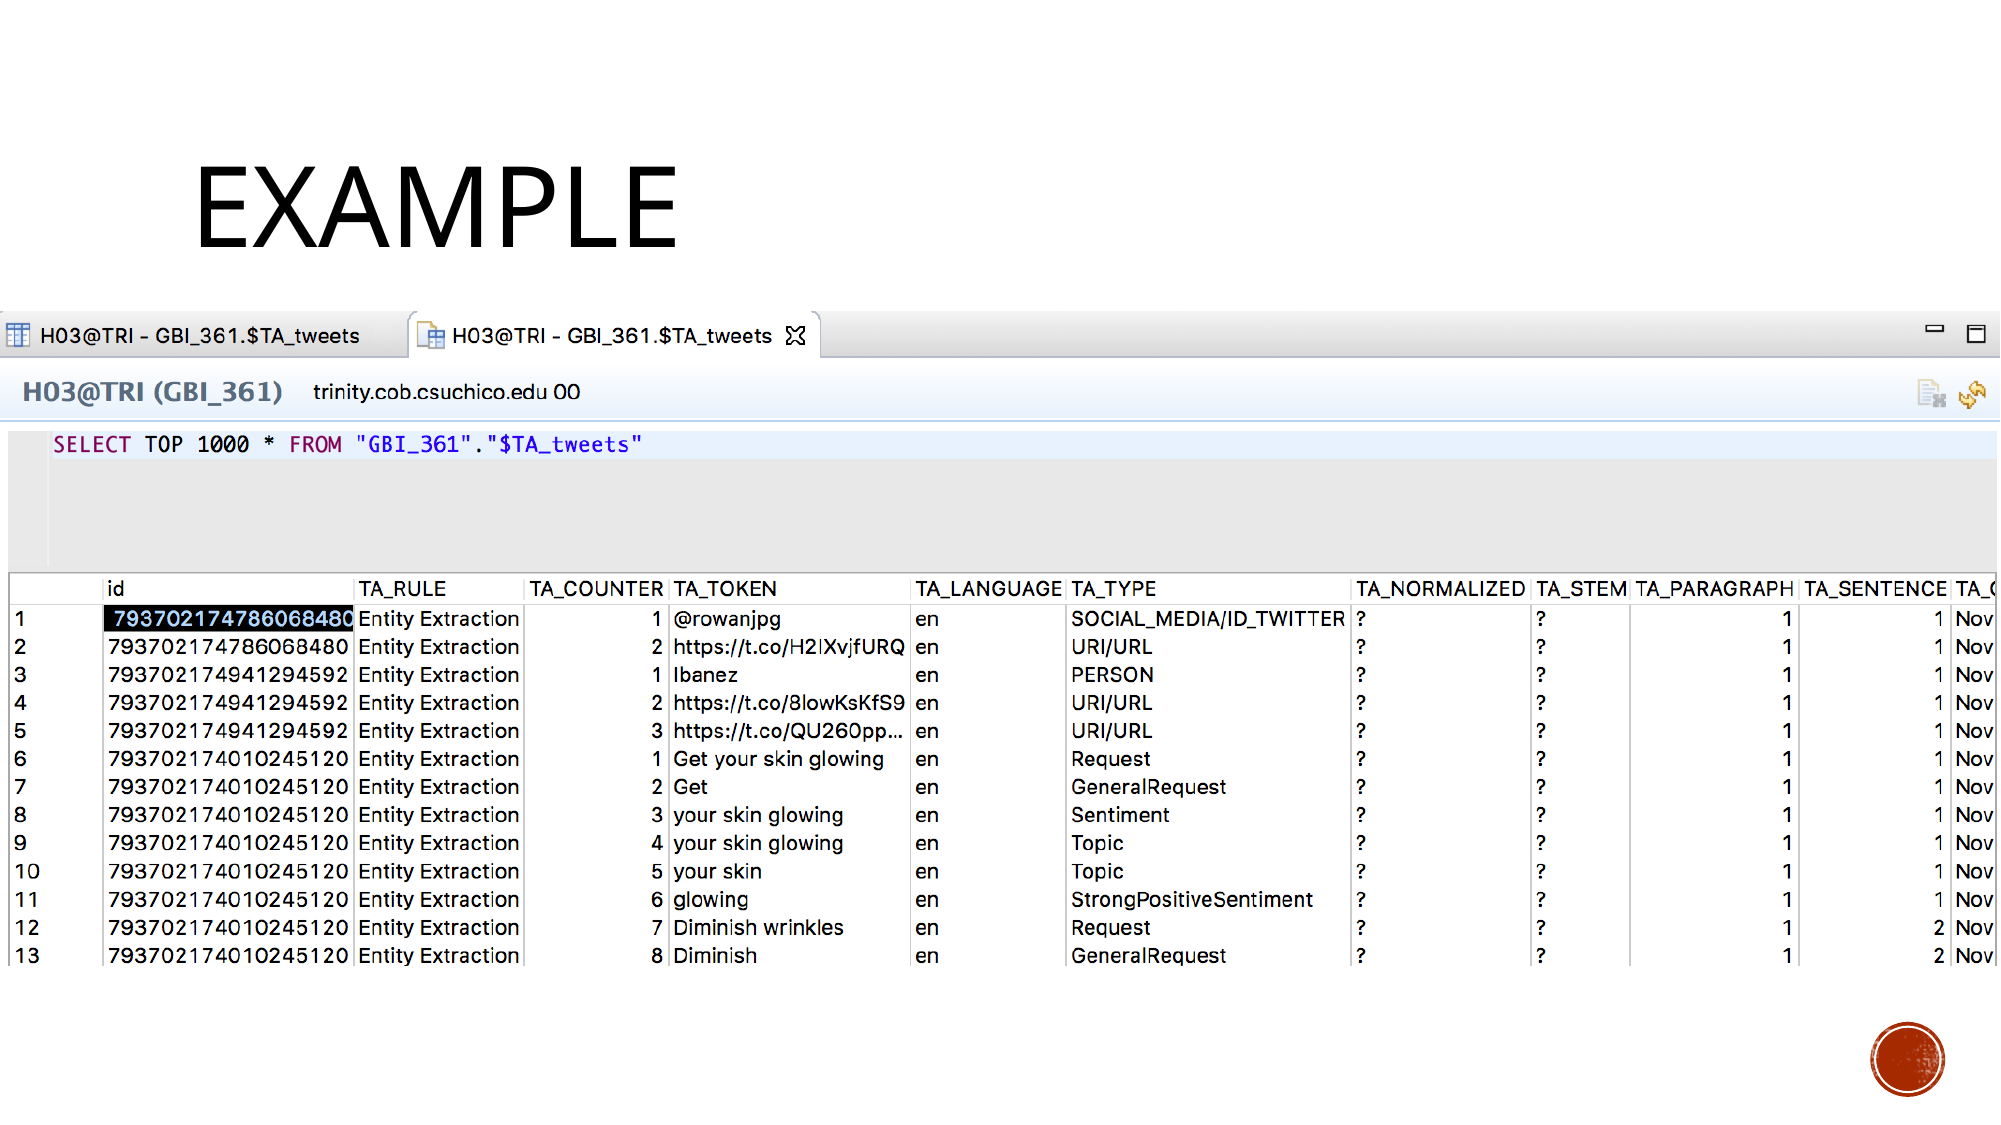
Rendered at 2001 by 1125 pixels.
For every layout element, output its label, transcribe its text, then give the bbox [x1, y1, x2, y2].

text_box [7, 311, 1998, 964]
title EXAMPLE [175, 79, 1826, 309]
